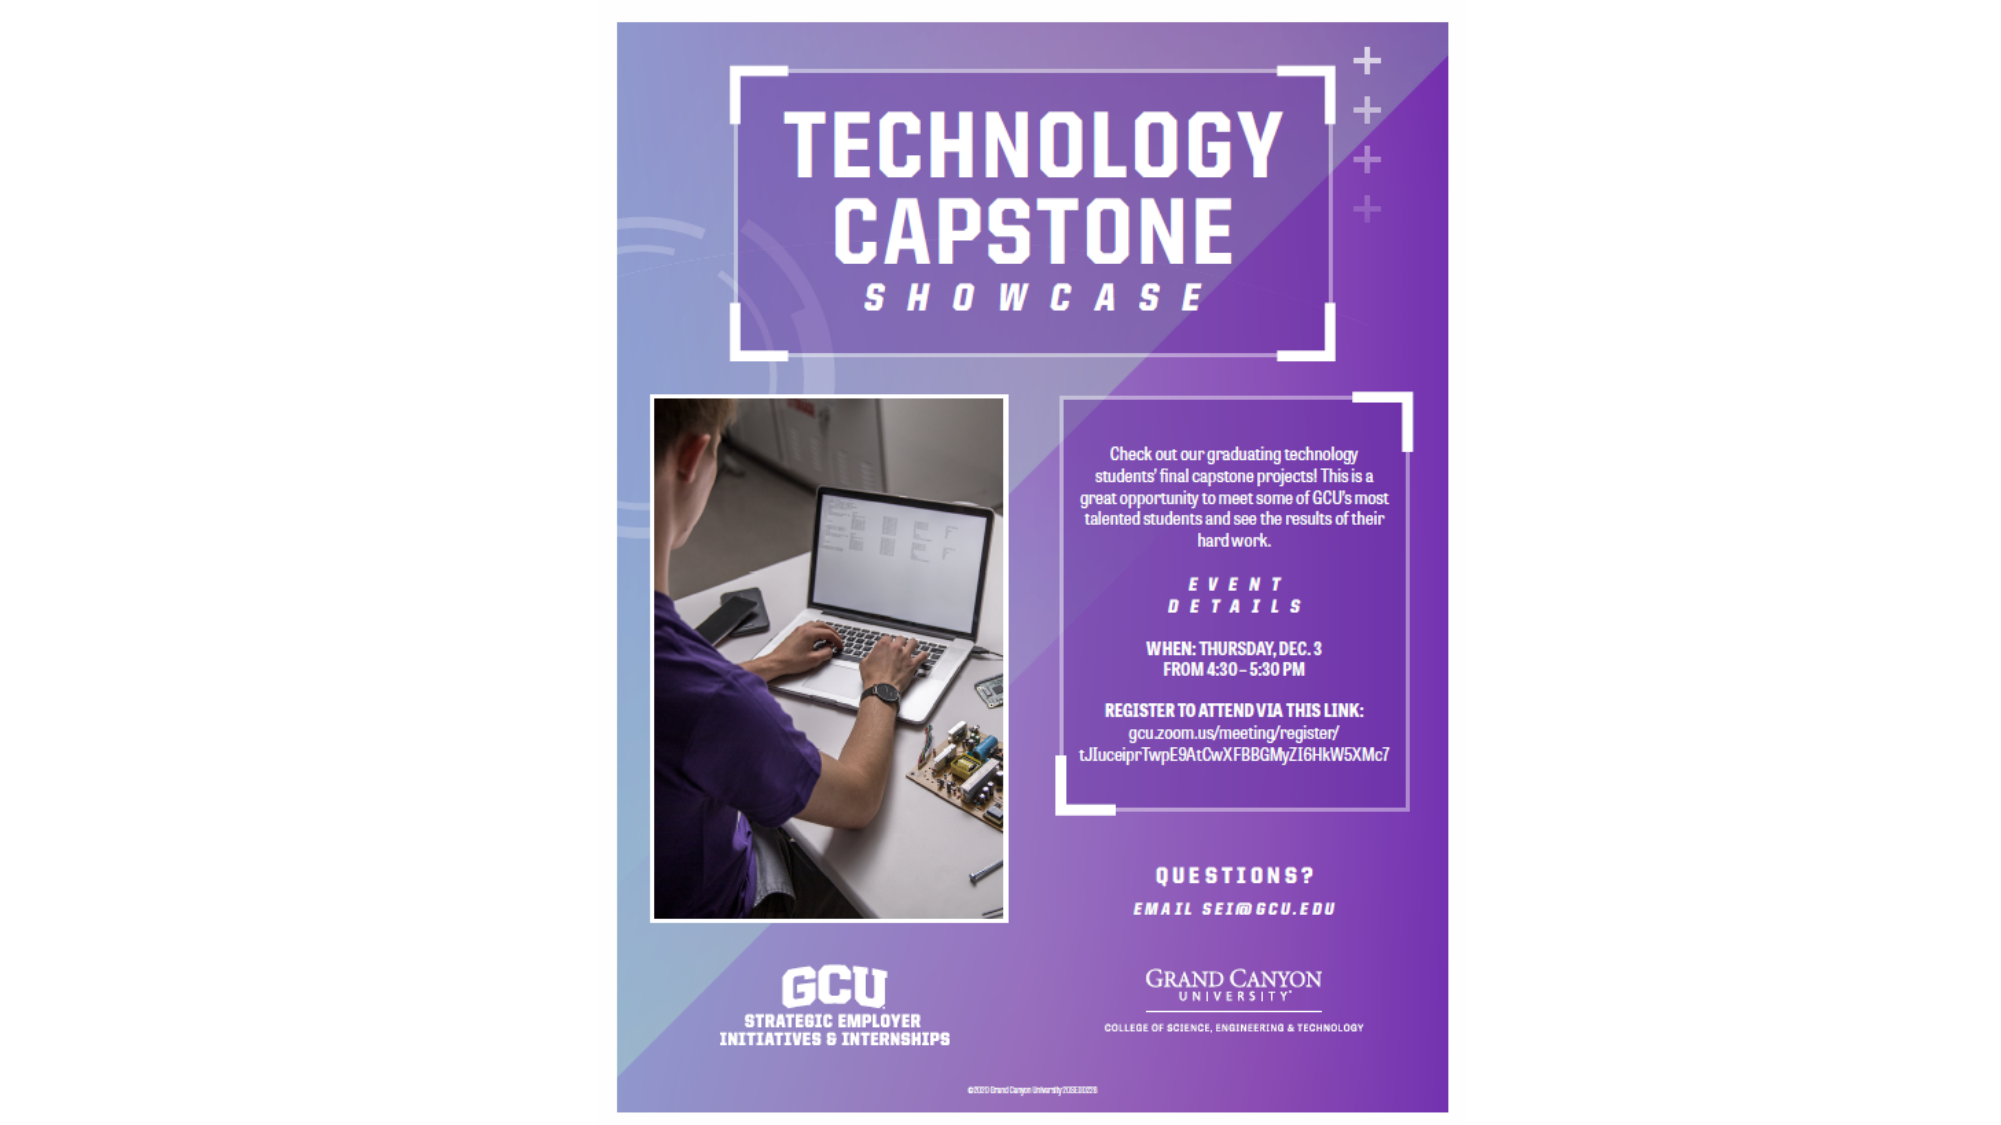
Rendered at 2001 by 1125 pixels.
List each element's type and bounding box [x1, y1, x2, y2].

picture [598, 0, 1465, 1125]
